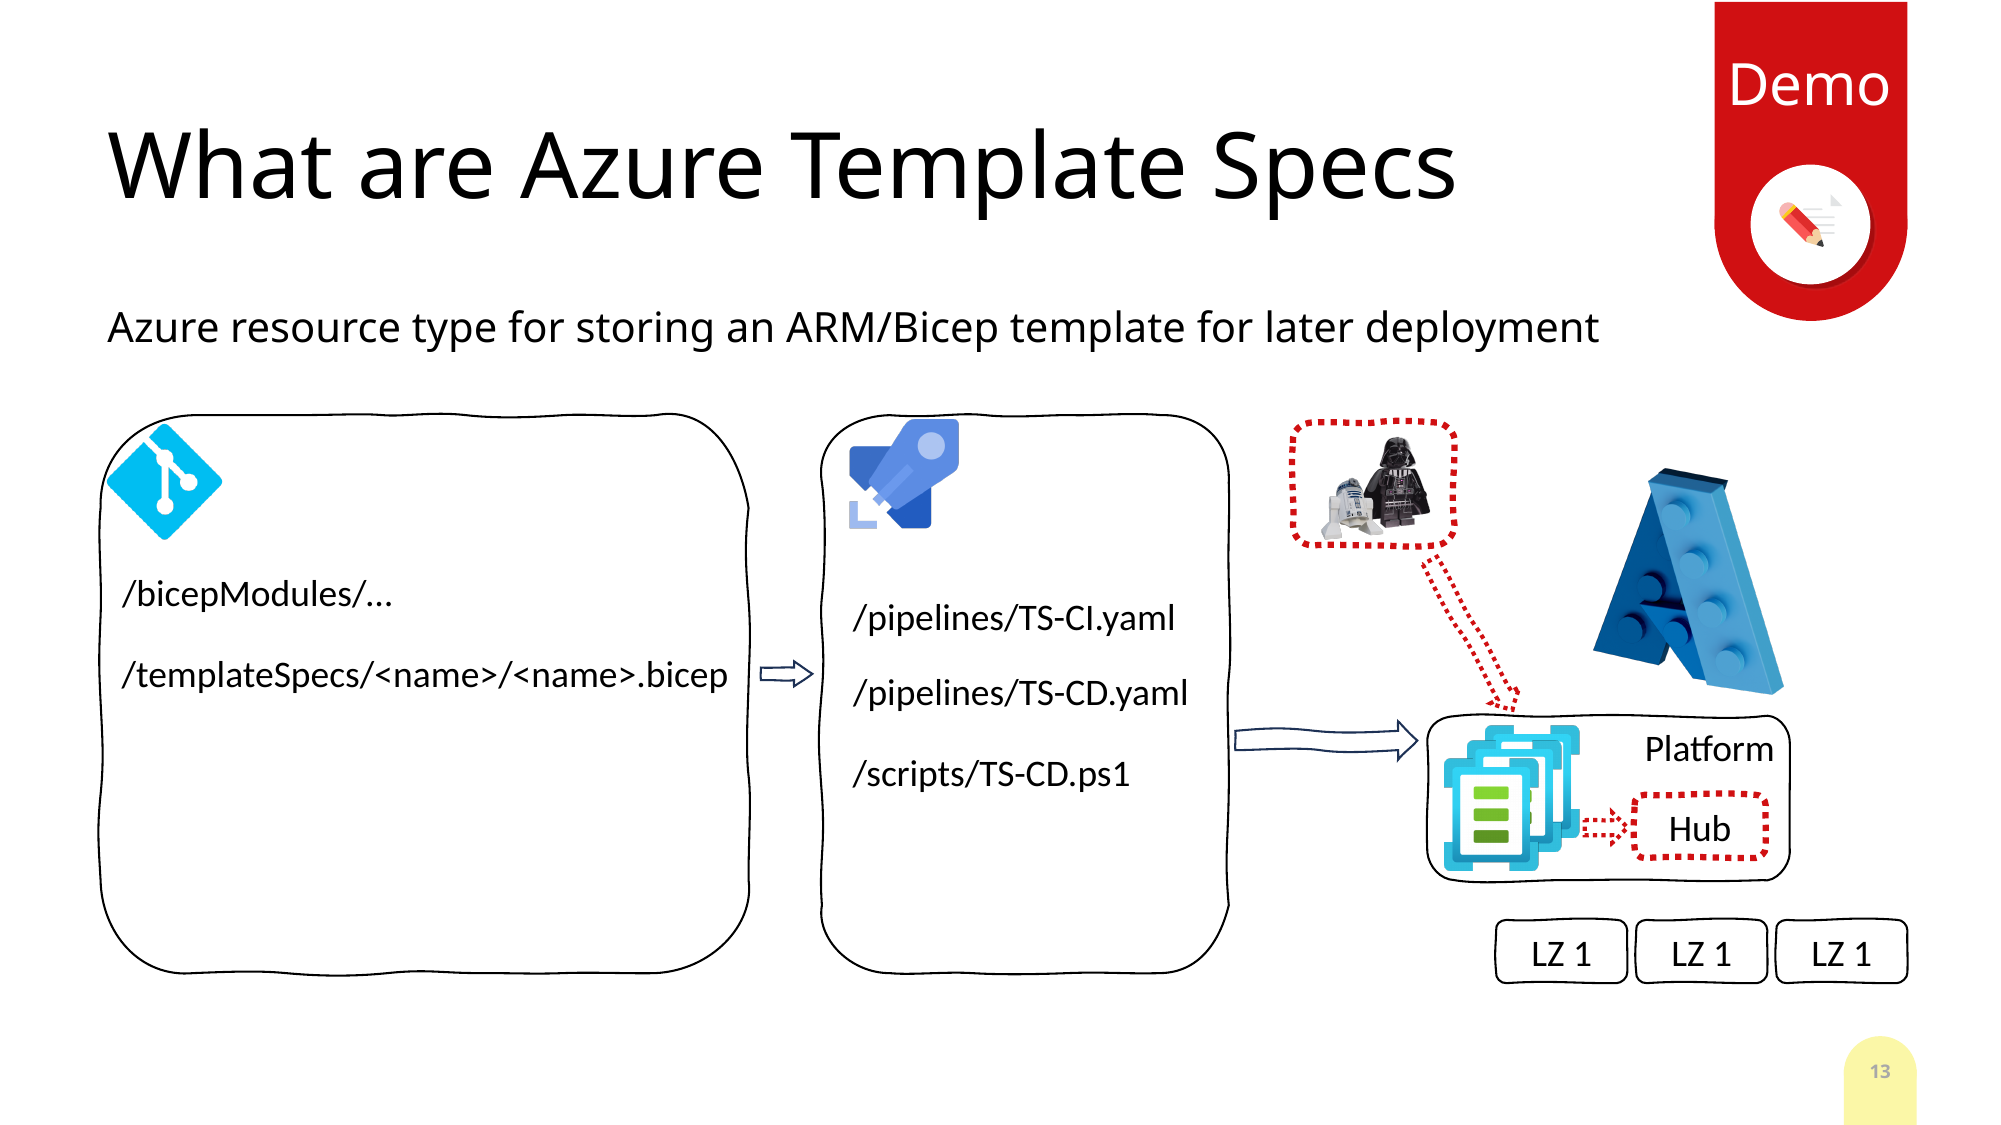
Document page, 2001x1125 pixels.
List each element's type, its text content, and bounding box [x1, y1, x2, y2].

text_box [1421, 556, 1521, 708]
slide_number 13 [1853, 1042, 1908, 1103]
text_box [1714, 1, 1908, 321]
text_box Hub [1632, 792, 1767, 860]
picture [836, 405, 972, 542]
text_box /bicepModules/… [107, 561, 408, 622]
text_box /scripts/TS-CD.ps1 [837, 741, 1147, 801]
text_box LZ 1 [1774, 917, 1909, 985]
text_box Platform [1596, 742, 1791, 883]
text_box /templateSpecs/<name>/<name>.bicep [106, 642, 745, 703]
list Azure resource type for storing an ARM/Bicep template for later deployment [92, 299, 1908, 414]
text_box LZ 1 [1494, 917, 1629, 985]
text_box [759, 659, 815, 689]
text_box /pipelines/TS-CI.yaml [838, 585, 1191, 646]
title What are Azure Template Specs [92, 59, 1714, 278]
picture [81, 399, 244, 561]
text_box LZ 1 [1634, 917, 1769, 985]
text_box [817, 413, 1232, 976]
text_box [1292, 422, 1455, 552]
text_box /pipelines/TS-CD.yaml [838, 660, 1204, 721]
text_box [1234, 718, 1419, 763]
picture [1543, 418, 1866, 742]
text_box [1427, 708, 1596, 888]
text_box [1596, 809, 1628, 843]
text_box [97, 412, 751, 977]
